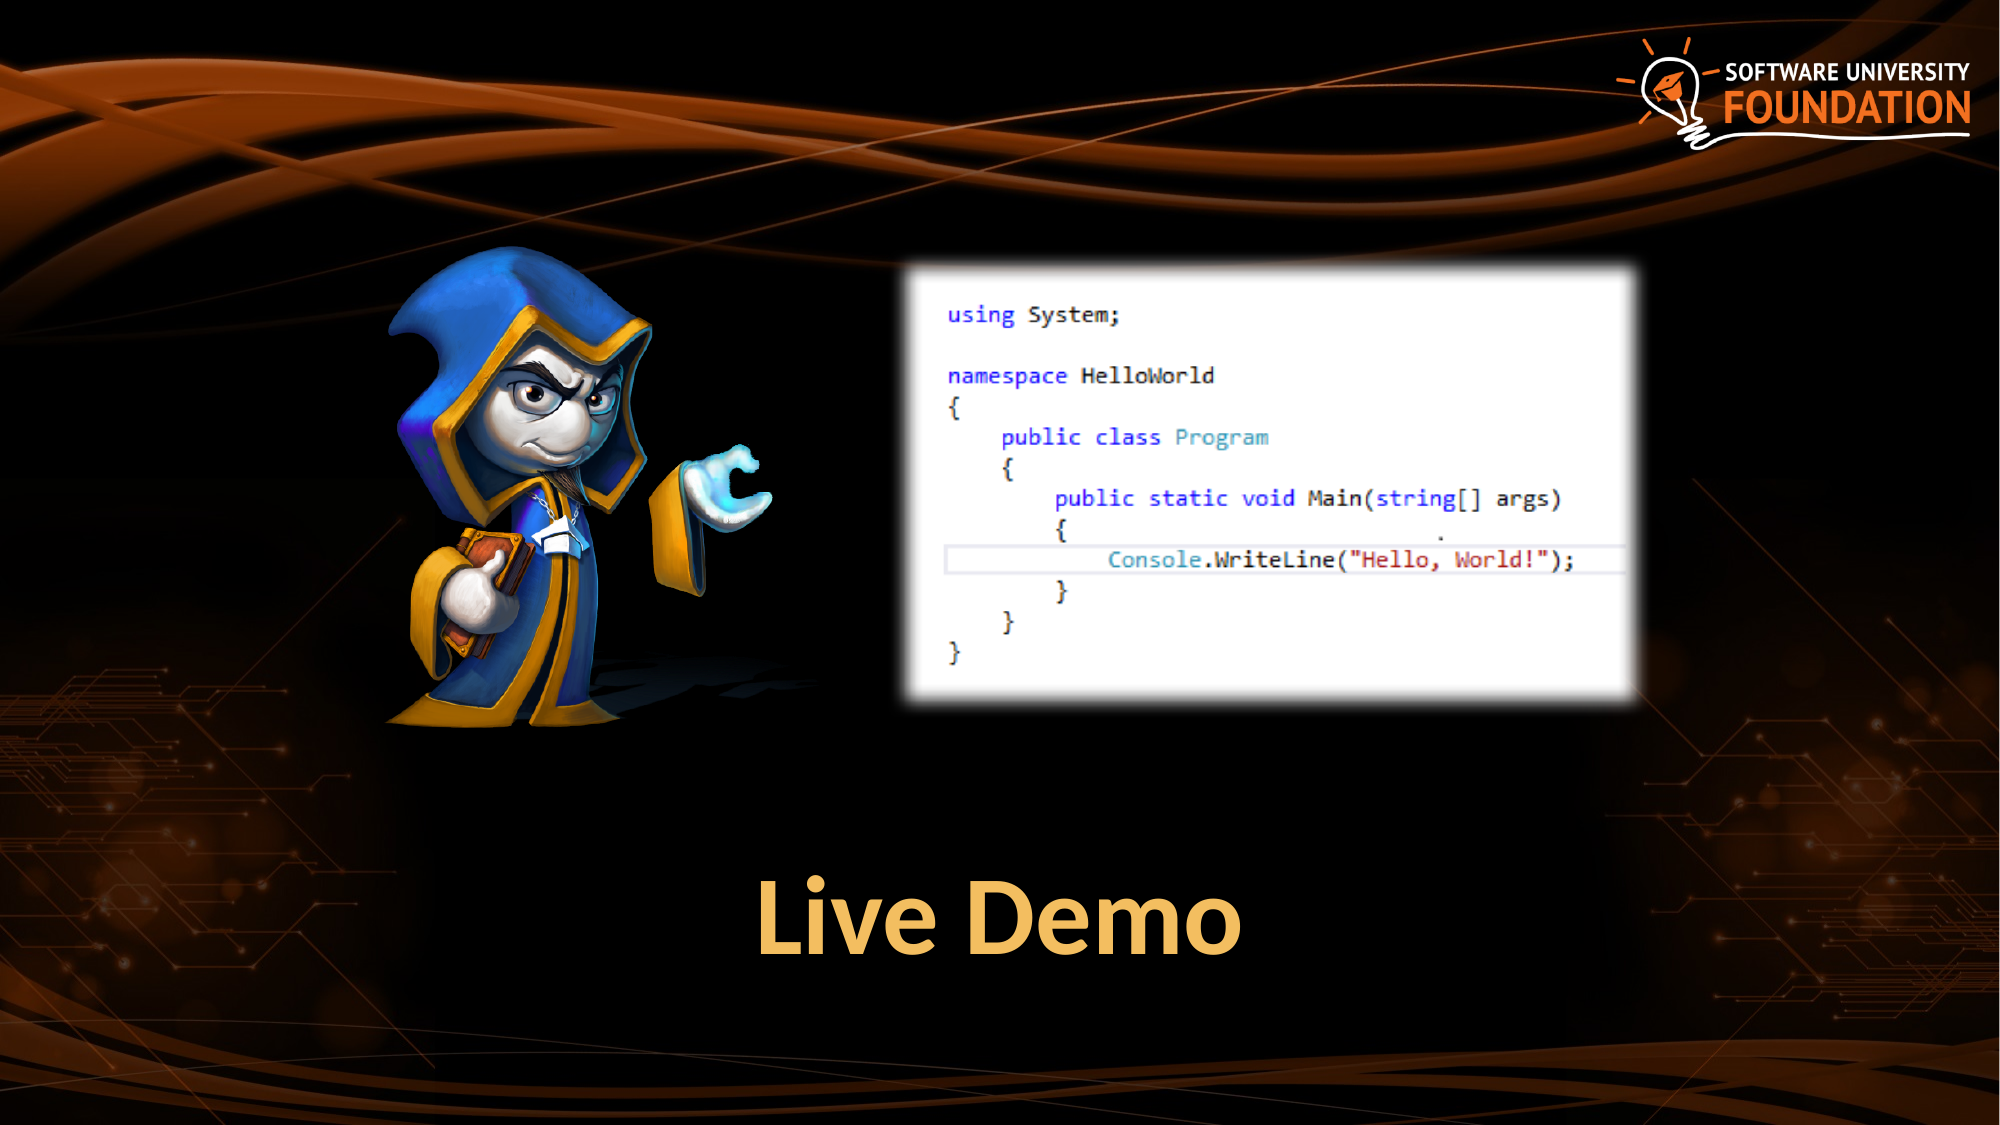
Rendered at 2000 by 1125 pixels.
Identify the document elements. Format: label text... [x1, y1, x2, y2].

title Live Demo [149, 849, 1850, 985]
picture [0, 0, 2000, 1125]
